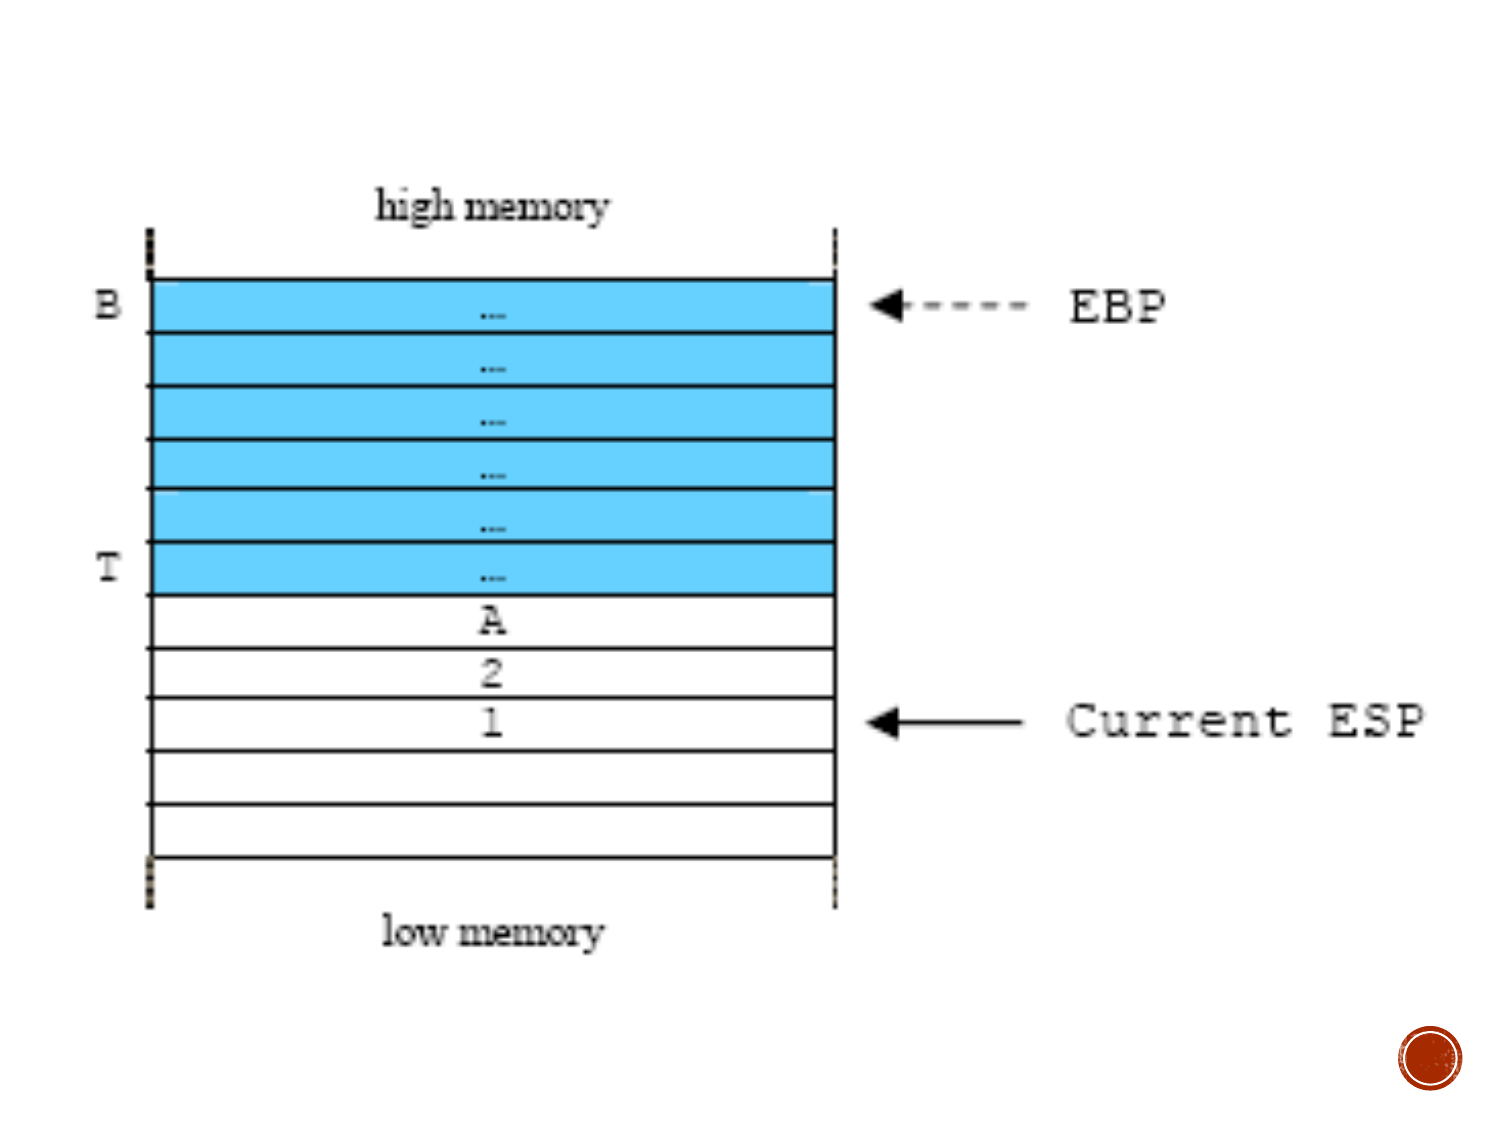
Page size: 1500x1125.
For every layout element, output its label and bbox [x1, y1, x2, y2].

picture [0, 160, 1500, 965]
